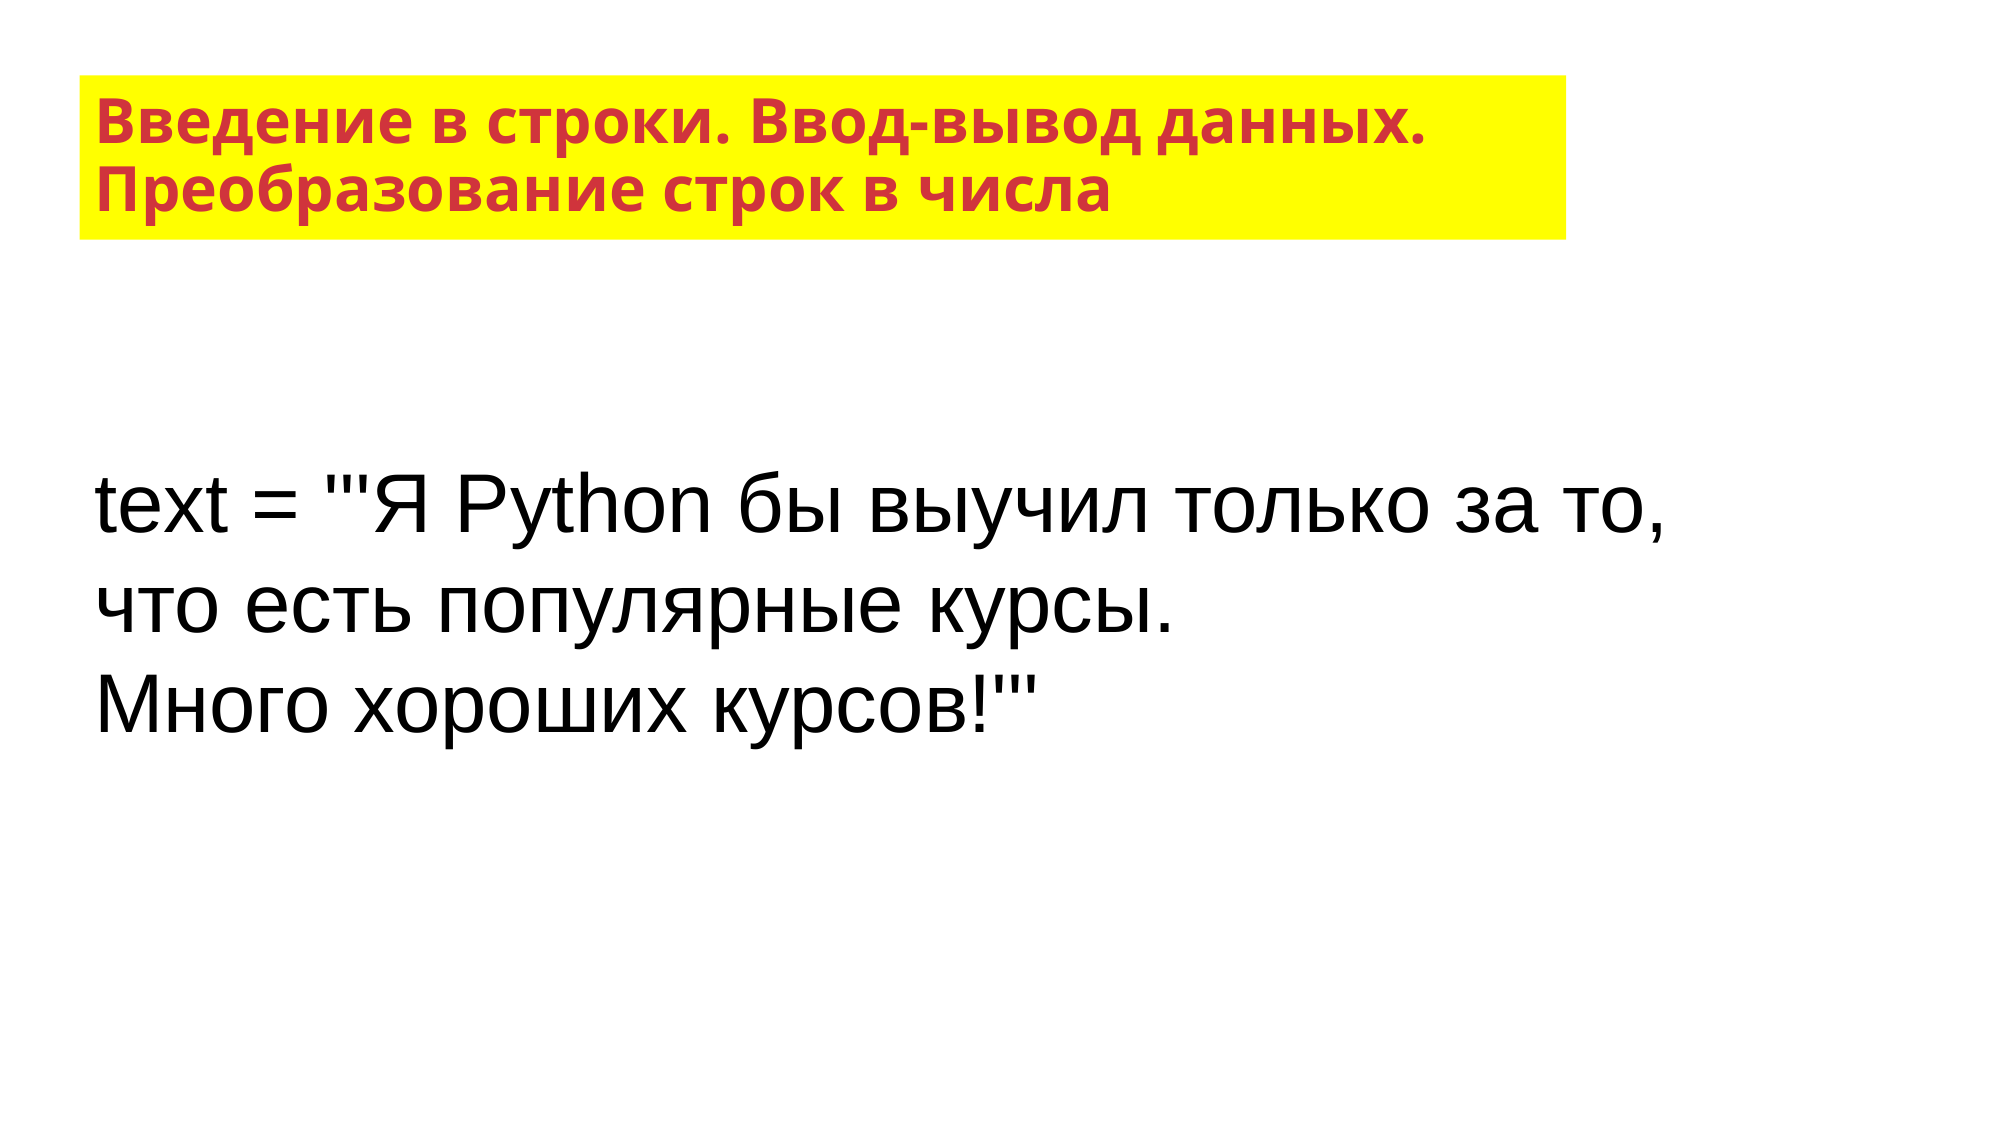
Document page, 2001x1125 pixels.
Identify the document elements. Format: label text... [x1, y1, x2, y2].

text_box text = '''Я Python бы выучил только за то, что есть популярные курсы. Много хороших курсов!''' [79, 442, 1793, 757]
title Введение в строки. Ввод-вывод данных. Преобразование строк в числа [79, 75, 1567, 240]
